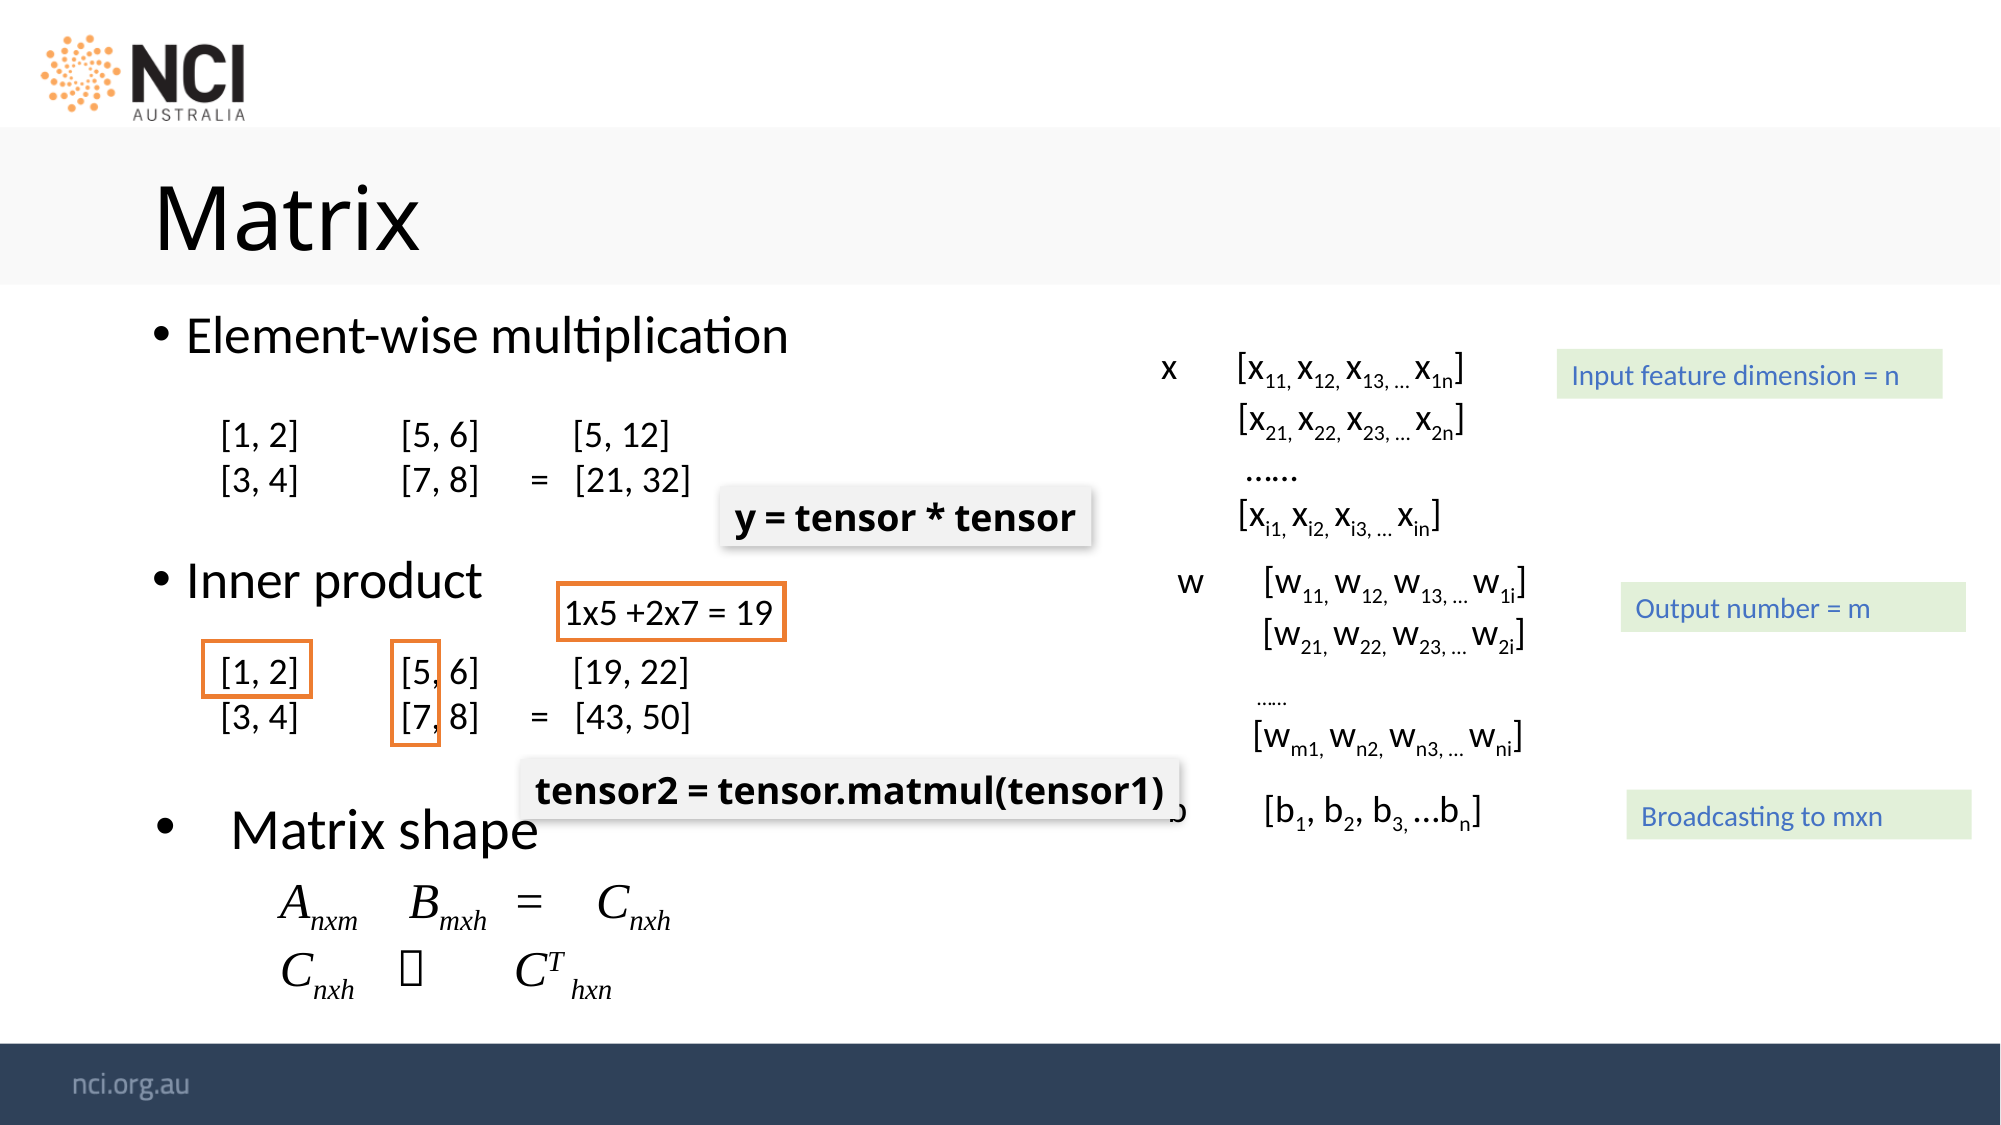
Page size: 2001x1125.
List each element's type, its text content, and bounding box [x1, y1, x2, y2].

text_box [390, 639, 441, 747]
text_box 1x5 +2x7 = 19 [549, 580, 789, 641]
text_box [1, 2] [5, 6] [19, 22] [3, 4] [7, 8] = [43, 50] [441, 639, 733, 745]
text_box Broadcasting to mxn [1626, 789, 1972, 840]
text_box b [b1, b2, b3, …bn] [1152, 777, 1498, 844]
text_box x [x11, x12, x13, … x1n] [x21, x22, x23, … x2n] …… [xi1, xi2, xi3, … xin] [1146, 334, 1533, 548]
list Element-wise multiplication [137, 299, 894, 373]
title Matrix [137, 166, 513, 278]
text_box [1, 2] [5, 6] [19, 22] [3, 4] [7, 8] = [43, 50] [394, 643, 437, 743]
text_box w [w11, w12, w13, … w1i] [w21, w22, w23, … w2i] …… [wm1, wn2, wn3, … wni] [1162, 549, 1543, 769]
text_box [1, 2] [5, 6] [19, 22] [3, 4] [7, 8] = [43, 50] [205, 639, 390, 745]
text_box Inner product [137, 545, 894, 618]
text_box y = tensor * tensor [719, 485, 1092, 547]
text_box tensor2 = tensor.matmul(tensor1) [520, 759, 1180, 819]
text_box Output number = m [1620, 582, 1966, 632]
text_box Anxm Bmxh = Cnxh Cnxh  CT hxn [265, 860, 749, 1013]
text_box Input feature dimension = n [1556, 348, 1943, 399]
text_box [1, 2] [5, 6] [5, 12] [3, 4] [7, 8] = [21, 32] [205, 403, 733, 508]
text_box [556, 581, 787, 642]
text_box Matrix shape [140, 783, 555, 869]
text_box [201, 639, 313, 699]
picture [0, 0, 2001, 1125]
